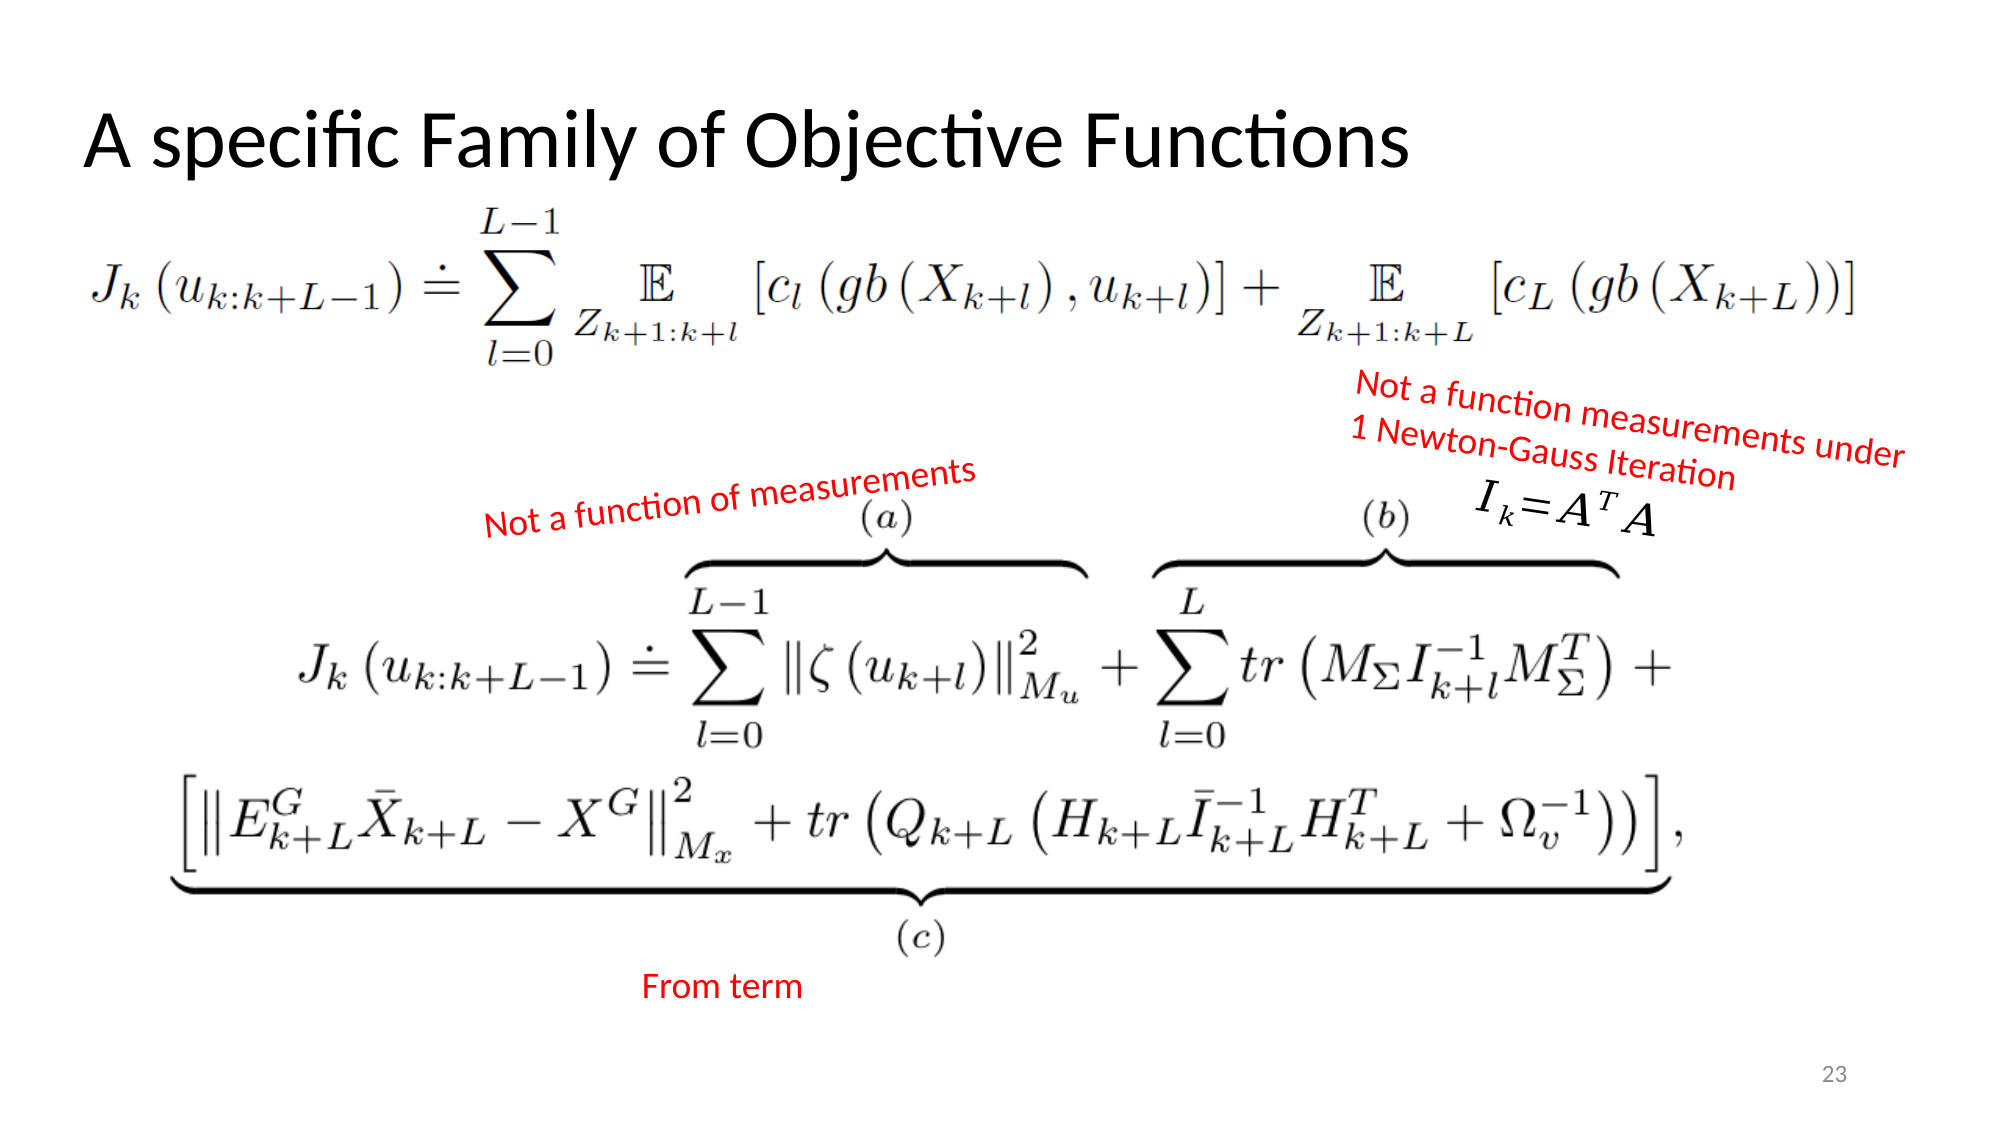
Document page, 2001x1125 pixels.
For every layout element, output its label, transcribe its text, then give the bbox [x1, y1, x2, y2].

picture [86, 196, 1863, 373]
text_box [1335, 387, 1940, 542]
text_box A specific Family of Objective Functions [68, 77, 1428, 192]
picture [161, 492, 1693, 962]
text_box Not a function of measurements [499, 425, 1073, 492]
slide_number 23 [1412, 1042, 1863, 1103]
